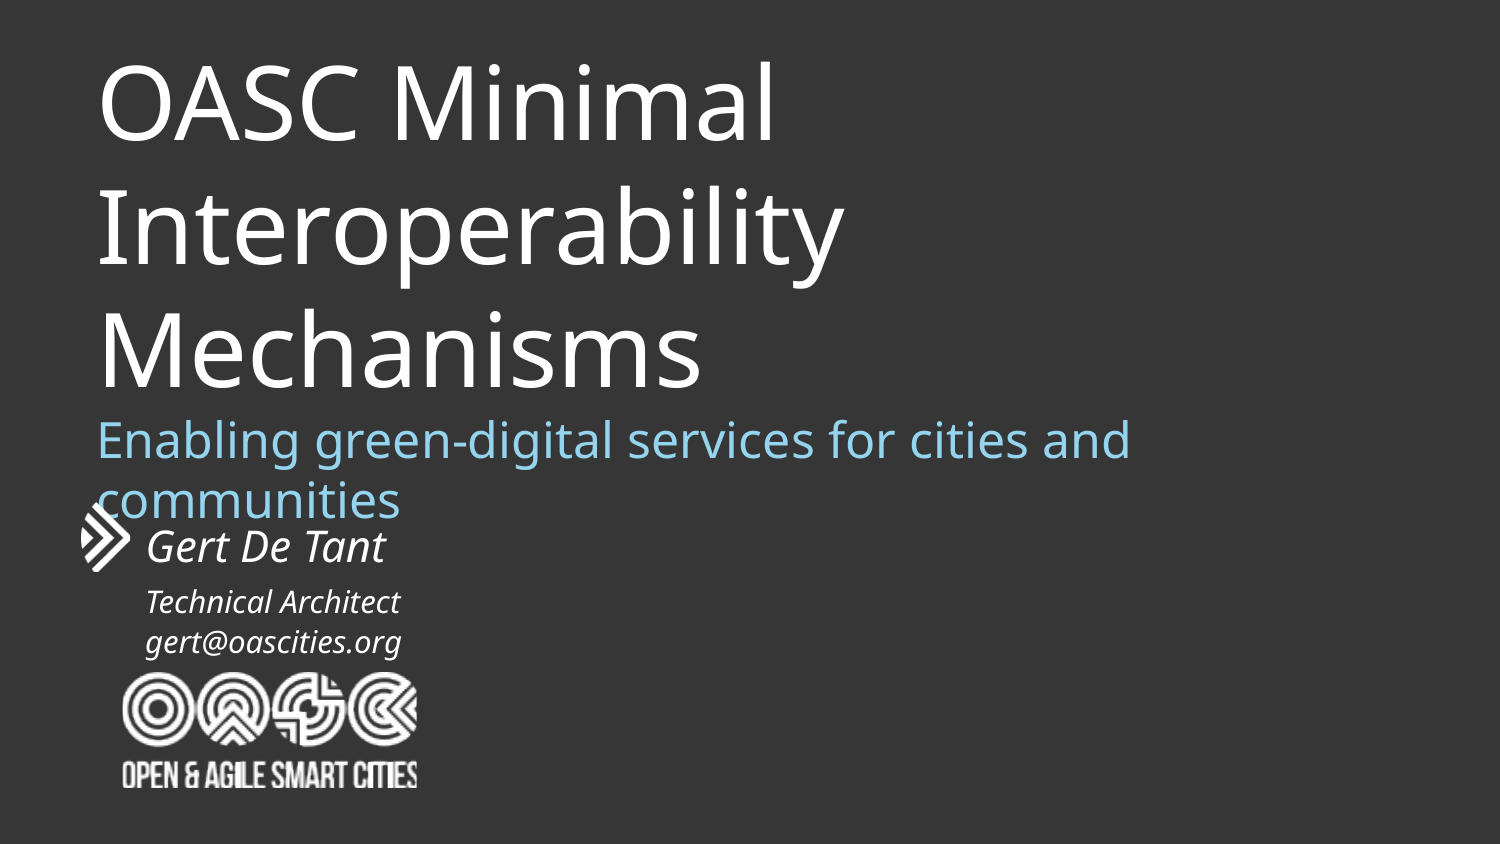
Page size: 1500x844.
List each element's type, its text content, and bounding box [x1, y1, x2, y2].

list Technical Architect gert@oascities.org [130, 573, 503, 717]
list Gert De Tant [134, 509, 701, 573]
picture [80, 502, 131, 572]
list OASC Minimal Interoperability Mechanisms Enabling green-digital services for cities and communities [81, 22, 1463, 390]
